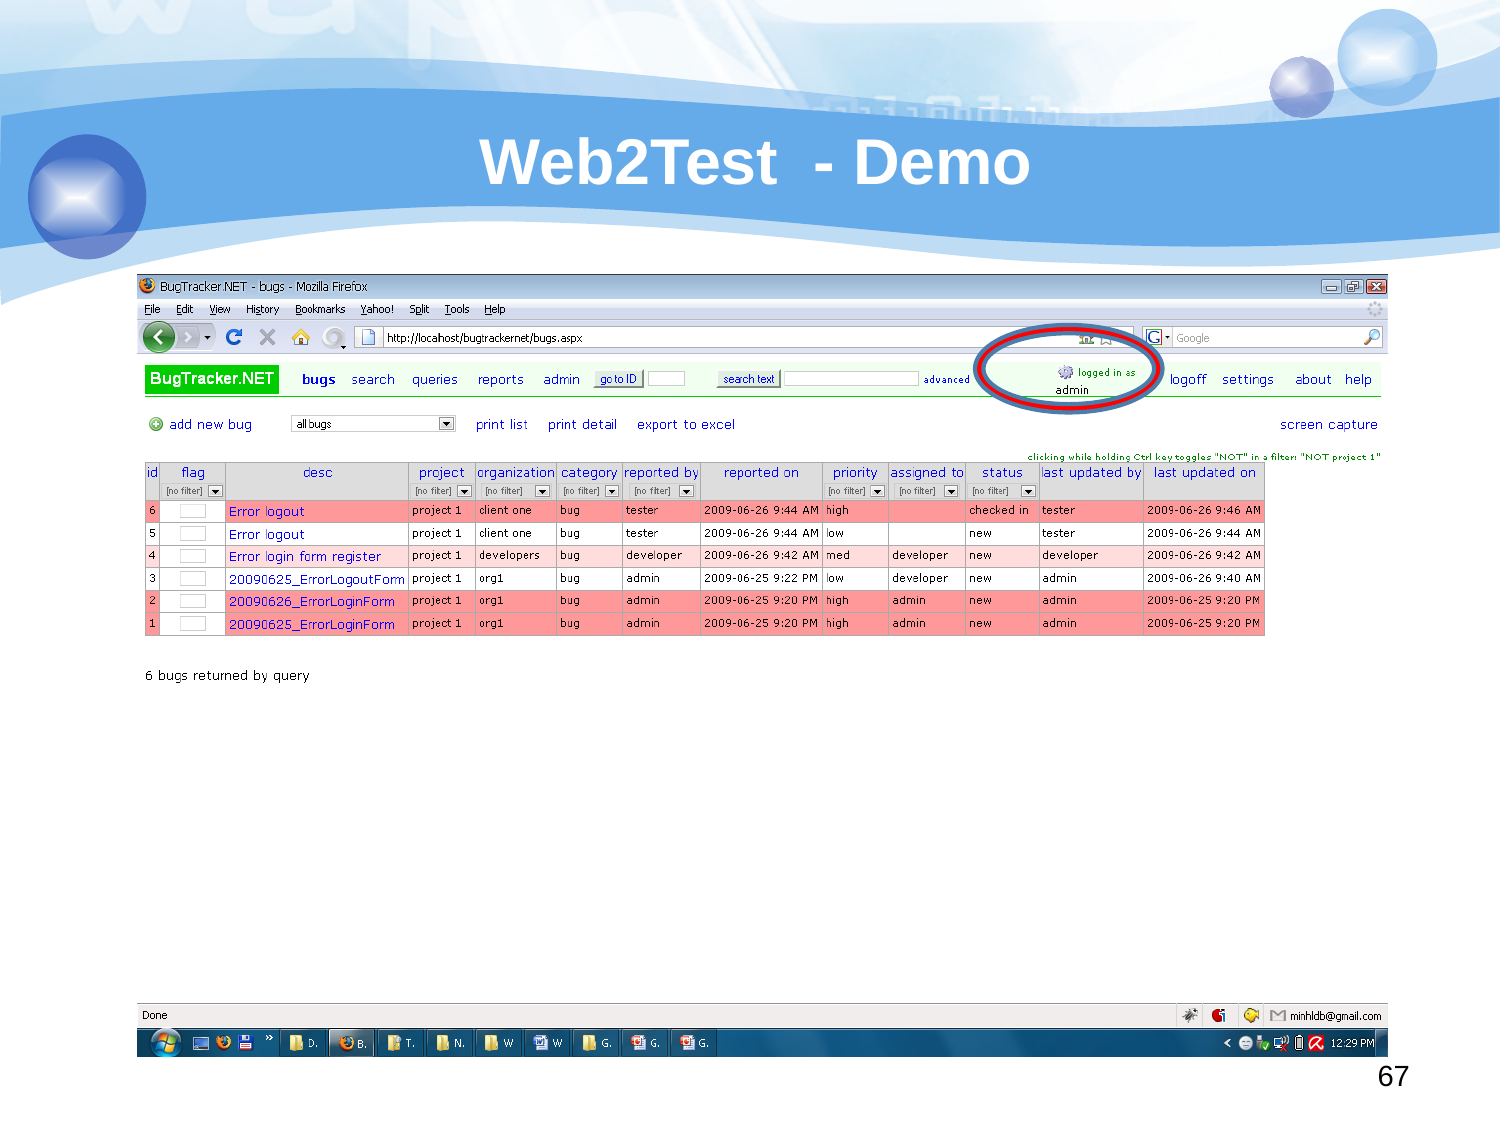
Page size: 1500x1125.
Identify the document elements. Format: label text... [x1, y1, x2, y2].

title Web2Test - Demo [149, 112, 1363, 206]
picture [0, 0, 1500, 112]
slide_number 67 [1074, 1049, 1426, 1103]
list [137, 274, 1388, 1057]
